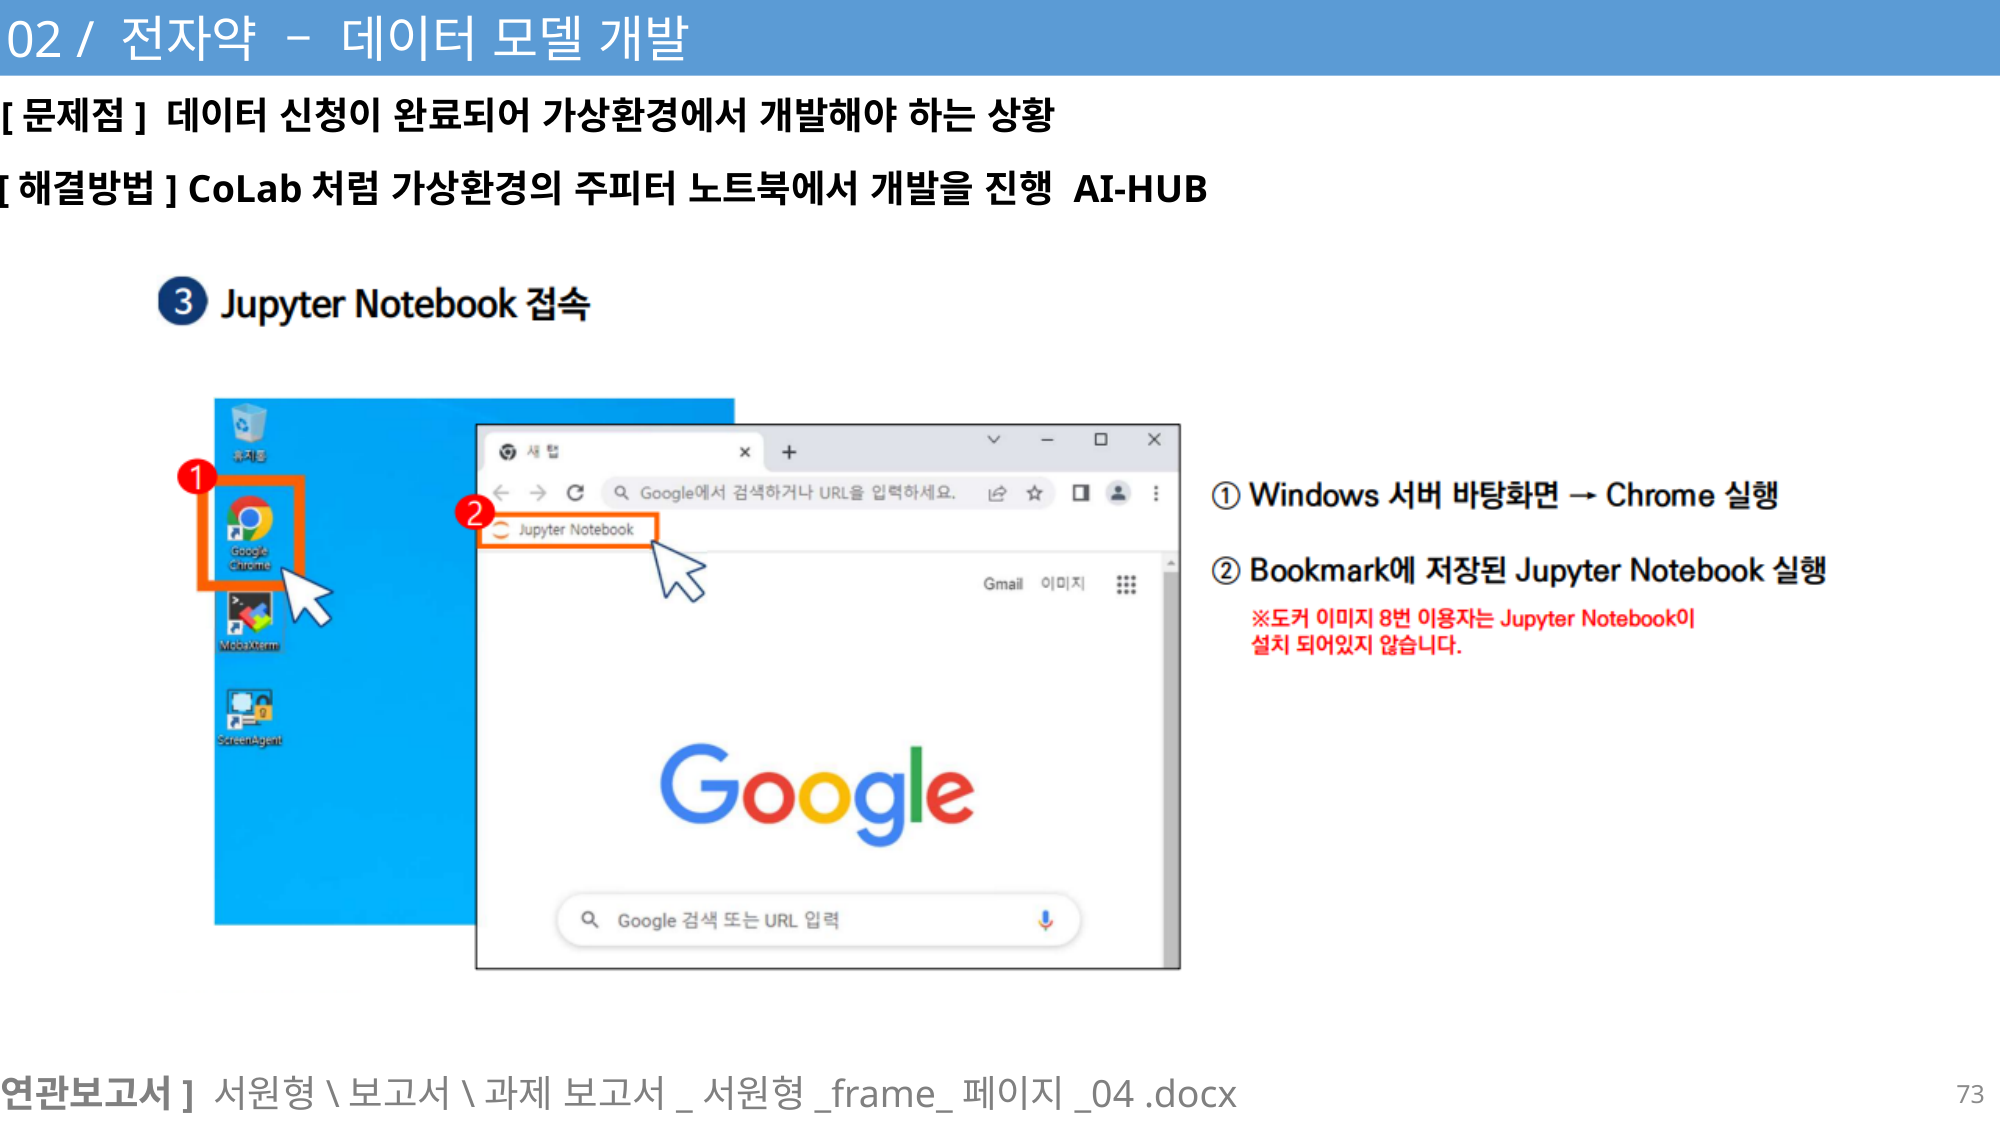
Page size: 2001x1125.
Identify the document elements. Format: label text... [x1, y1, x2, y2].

text_box [문제점] 데이터 신청이 완료되어 가상환경에서 개발해야 하는 상황 [0, 84, 1072, 145]
text_box [연관보고서] 서원형\보고서\과제 보고서_서원형_frame_페이지_04 .docx [0, 1062, 1253, 1123]
slide_number 73 [1550, 1065, 2000, 1125]
picture [140, 255, 1827, 993]
text_box [해결방법] CoLab처럼 가상환경의 주피터 노트북에서 개발을 진행 AI-HUB [0, 157, 1224, 218]
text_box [0, 0, 2000, 76]
